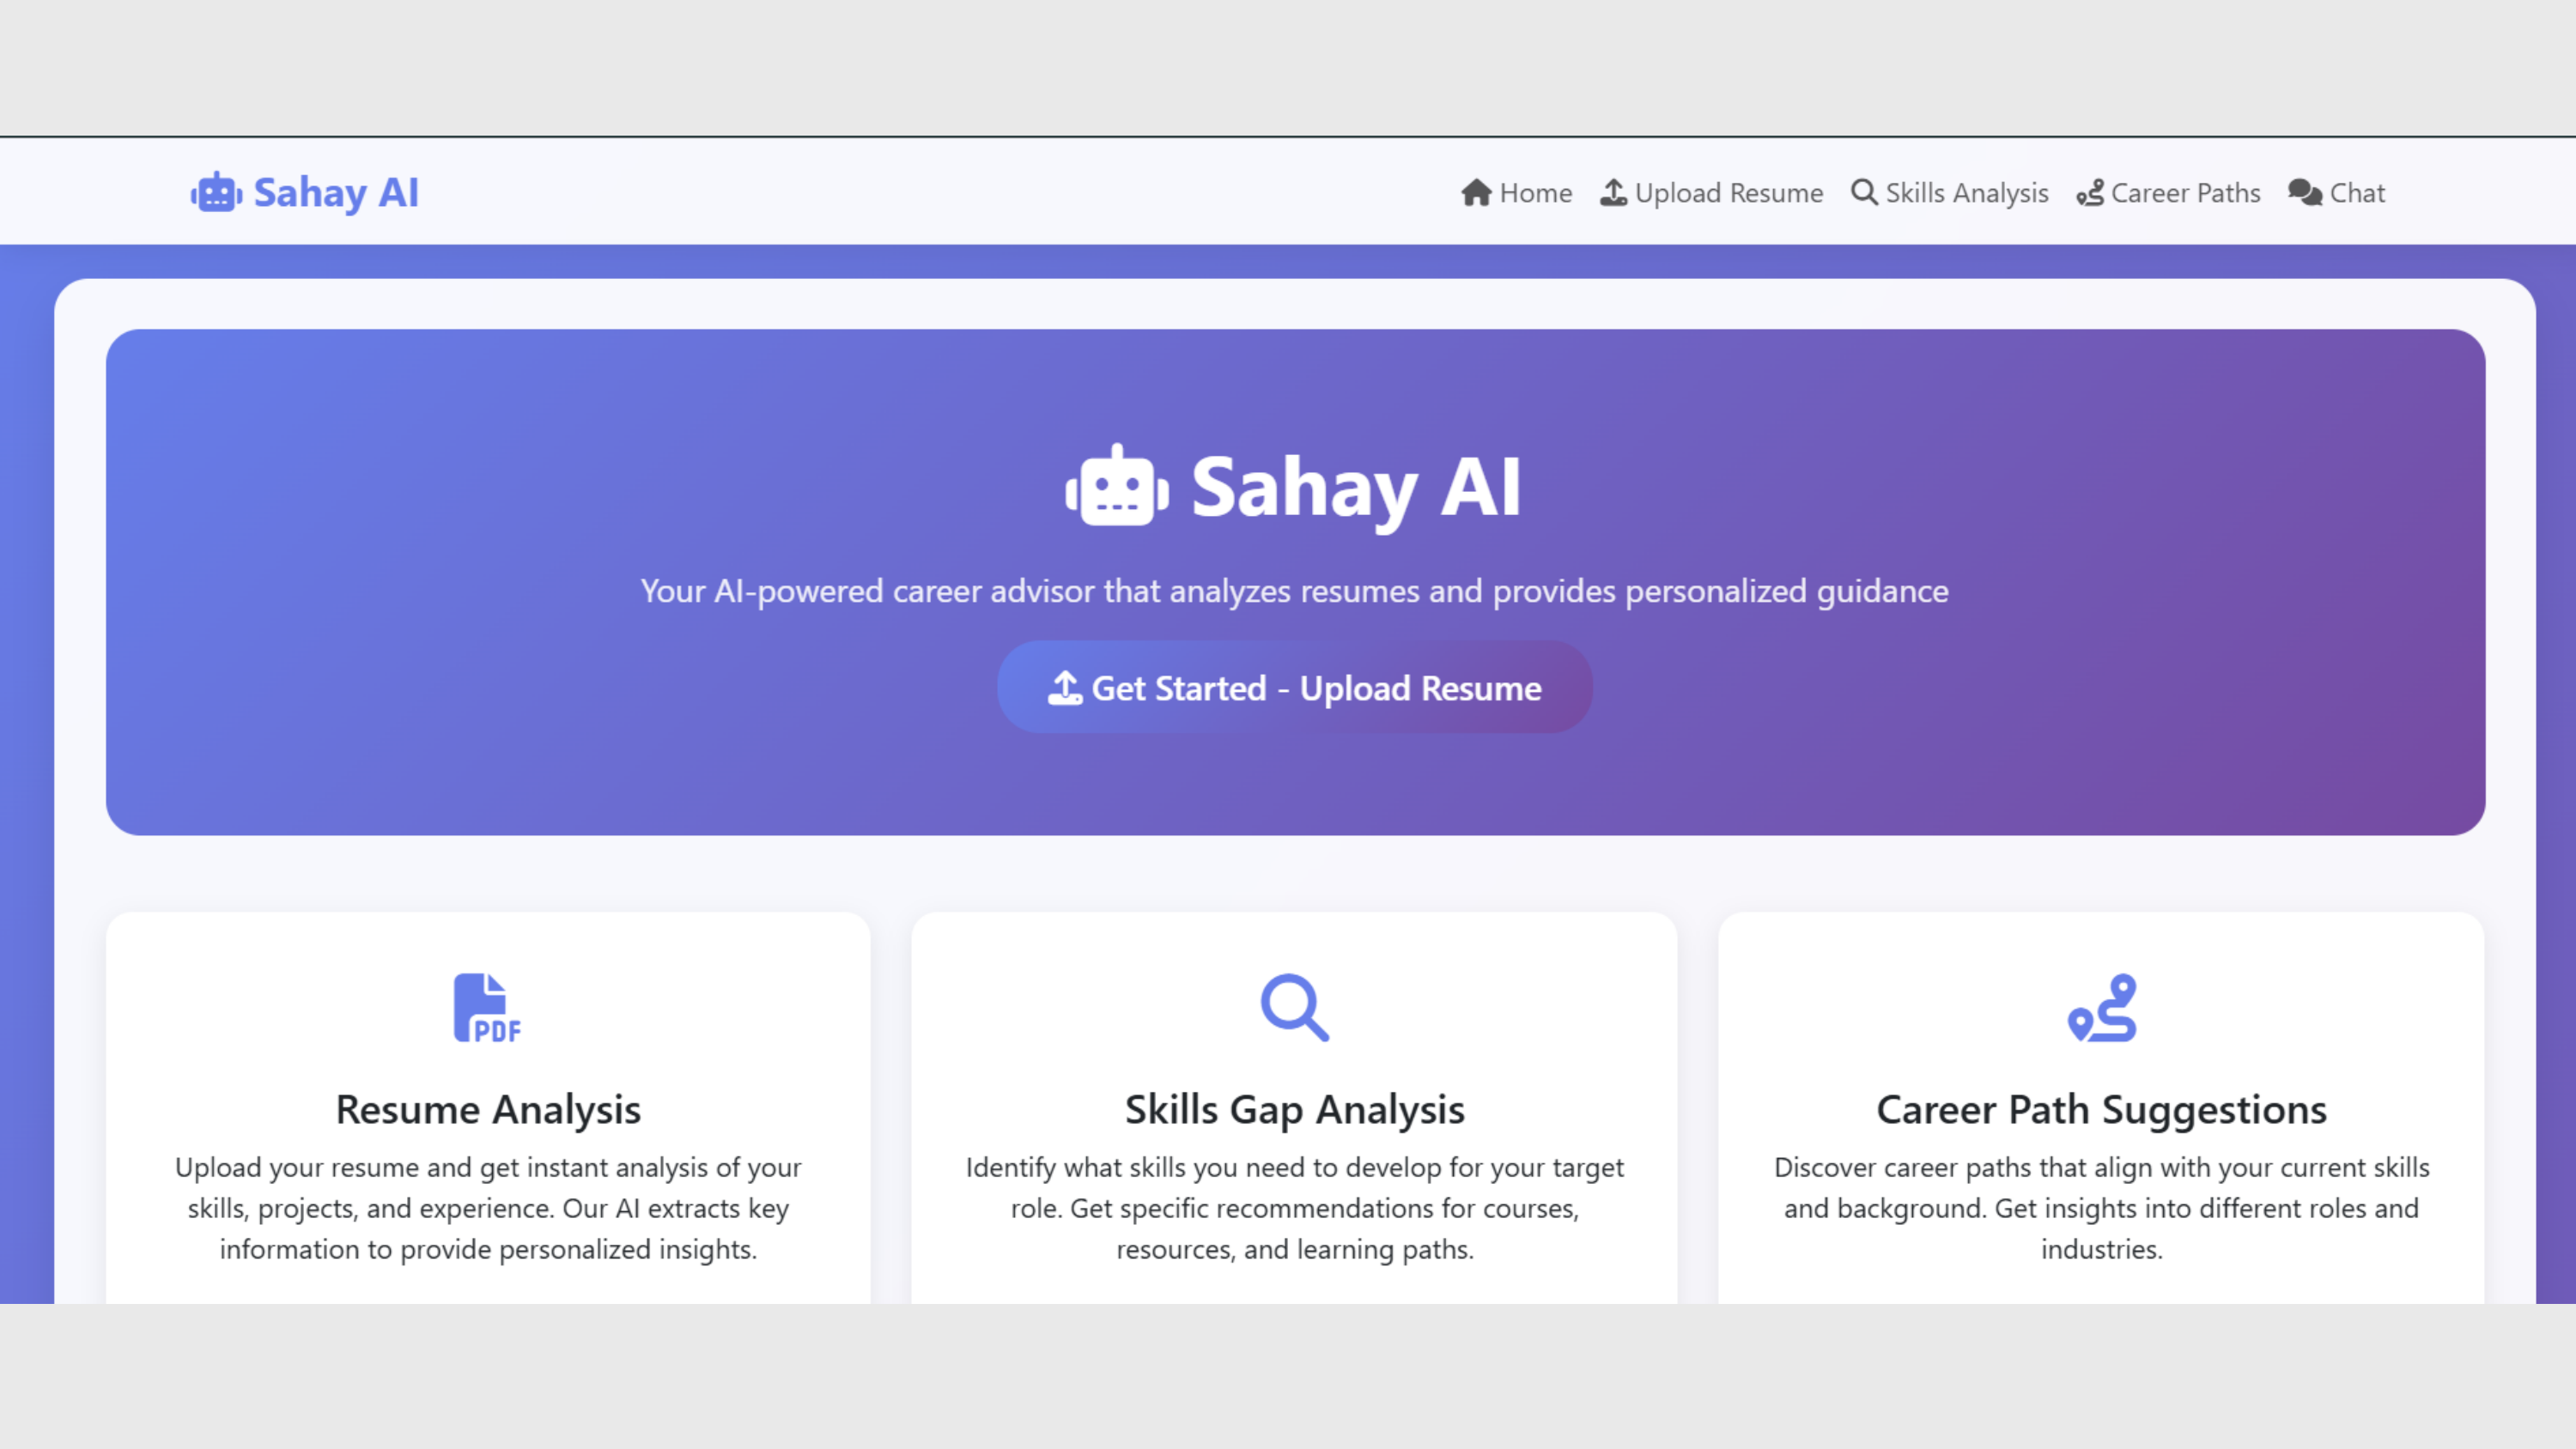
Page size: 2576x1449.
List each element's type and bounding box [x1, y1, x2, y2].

text_box [0, 136, 2576, 1304]
